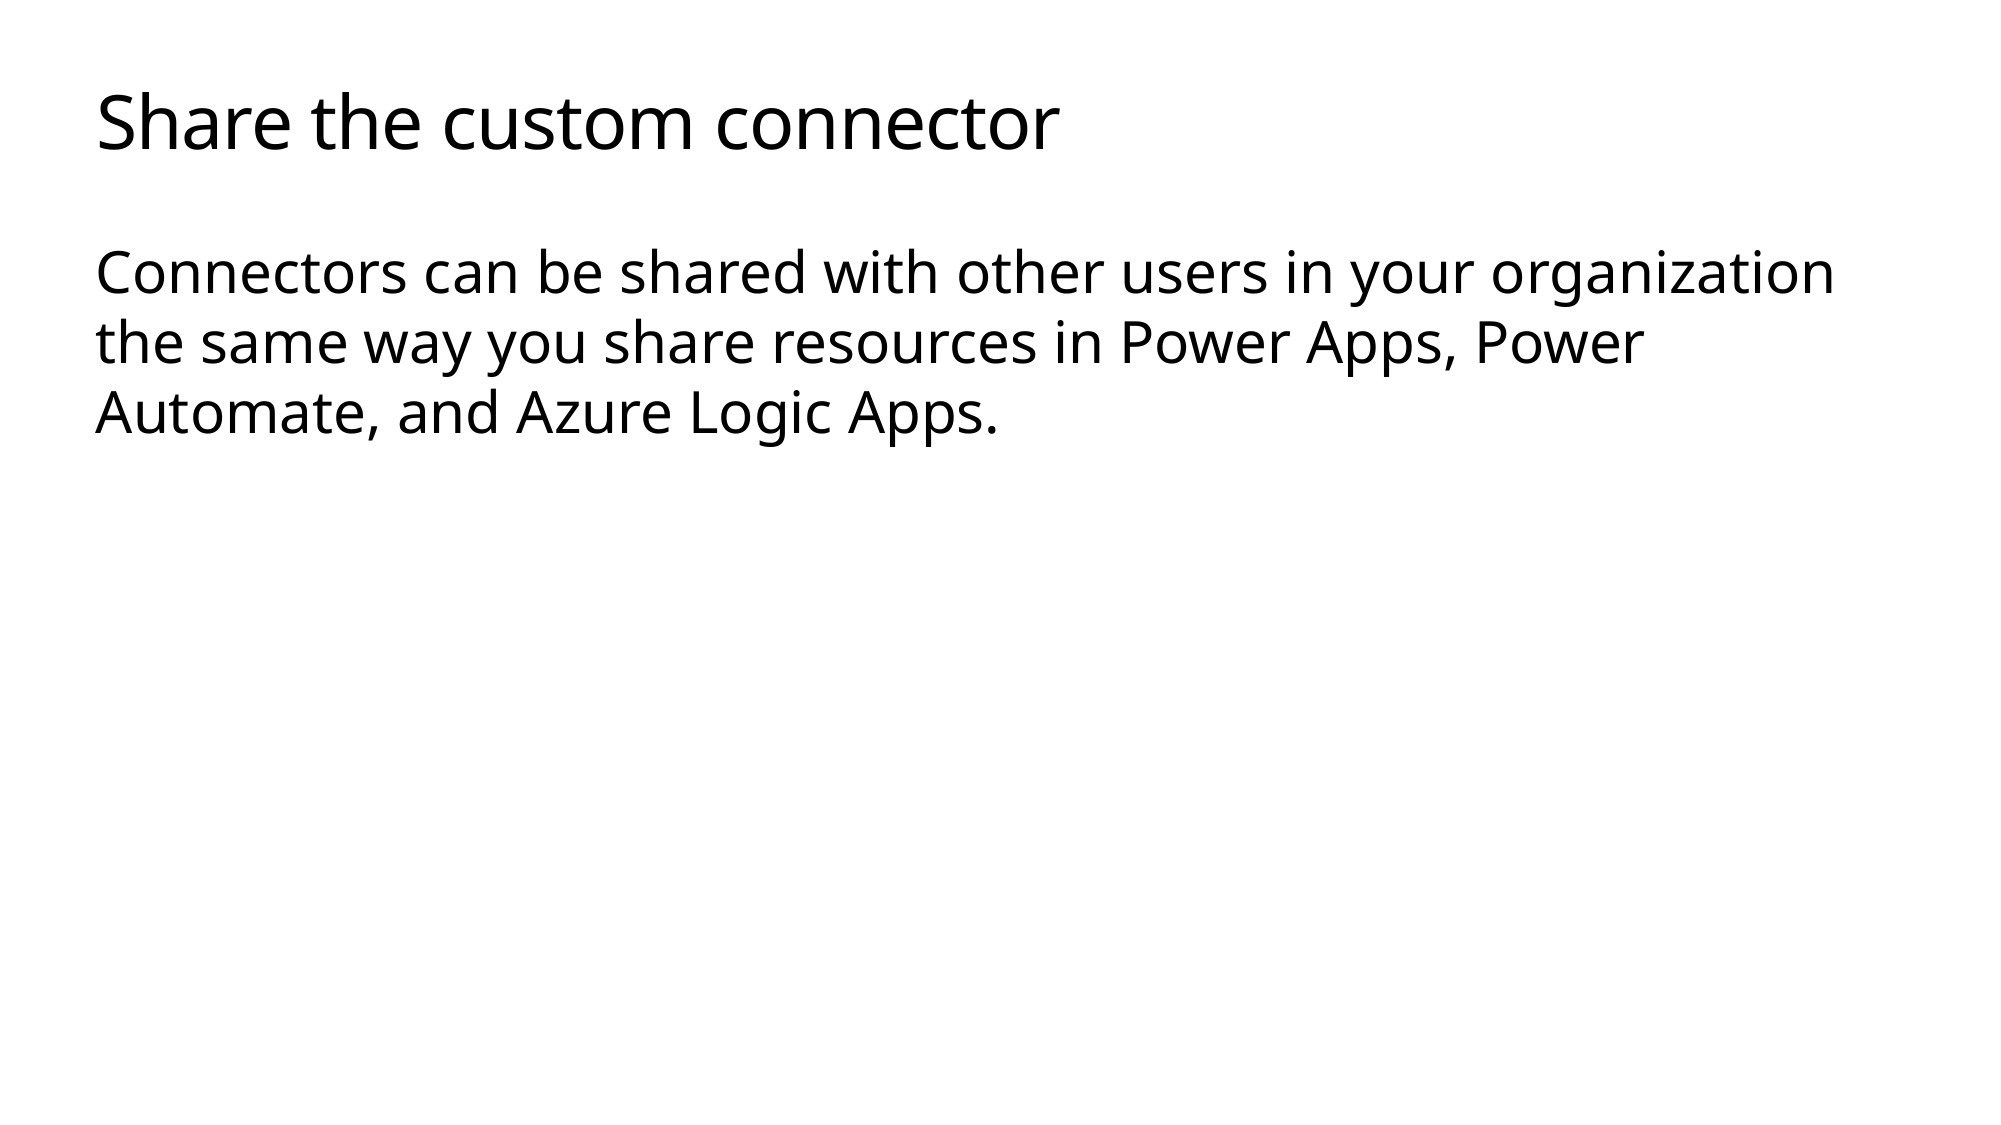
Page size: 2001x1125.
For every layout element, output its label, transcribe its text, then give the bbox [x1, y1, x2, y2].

list Connectors can be shared with other users in your organization the same way you share resources in Power Apps, Power Automate, and Azure Logic Apps. [95, 235, 1904, 446]
title Share the custom connector [96, 75, 1904, 165]
